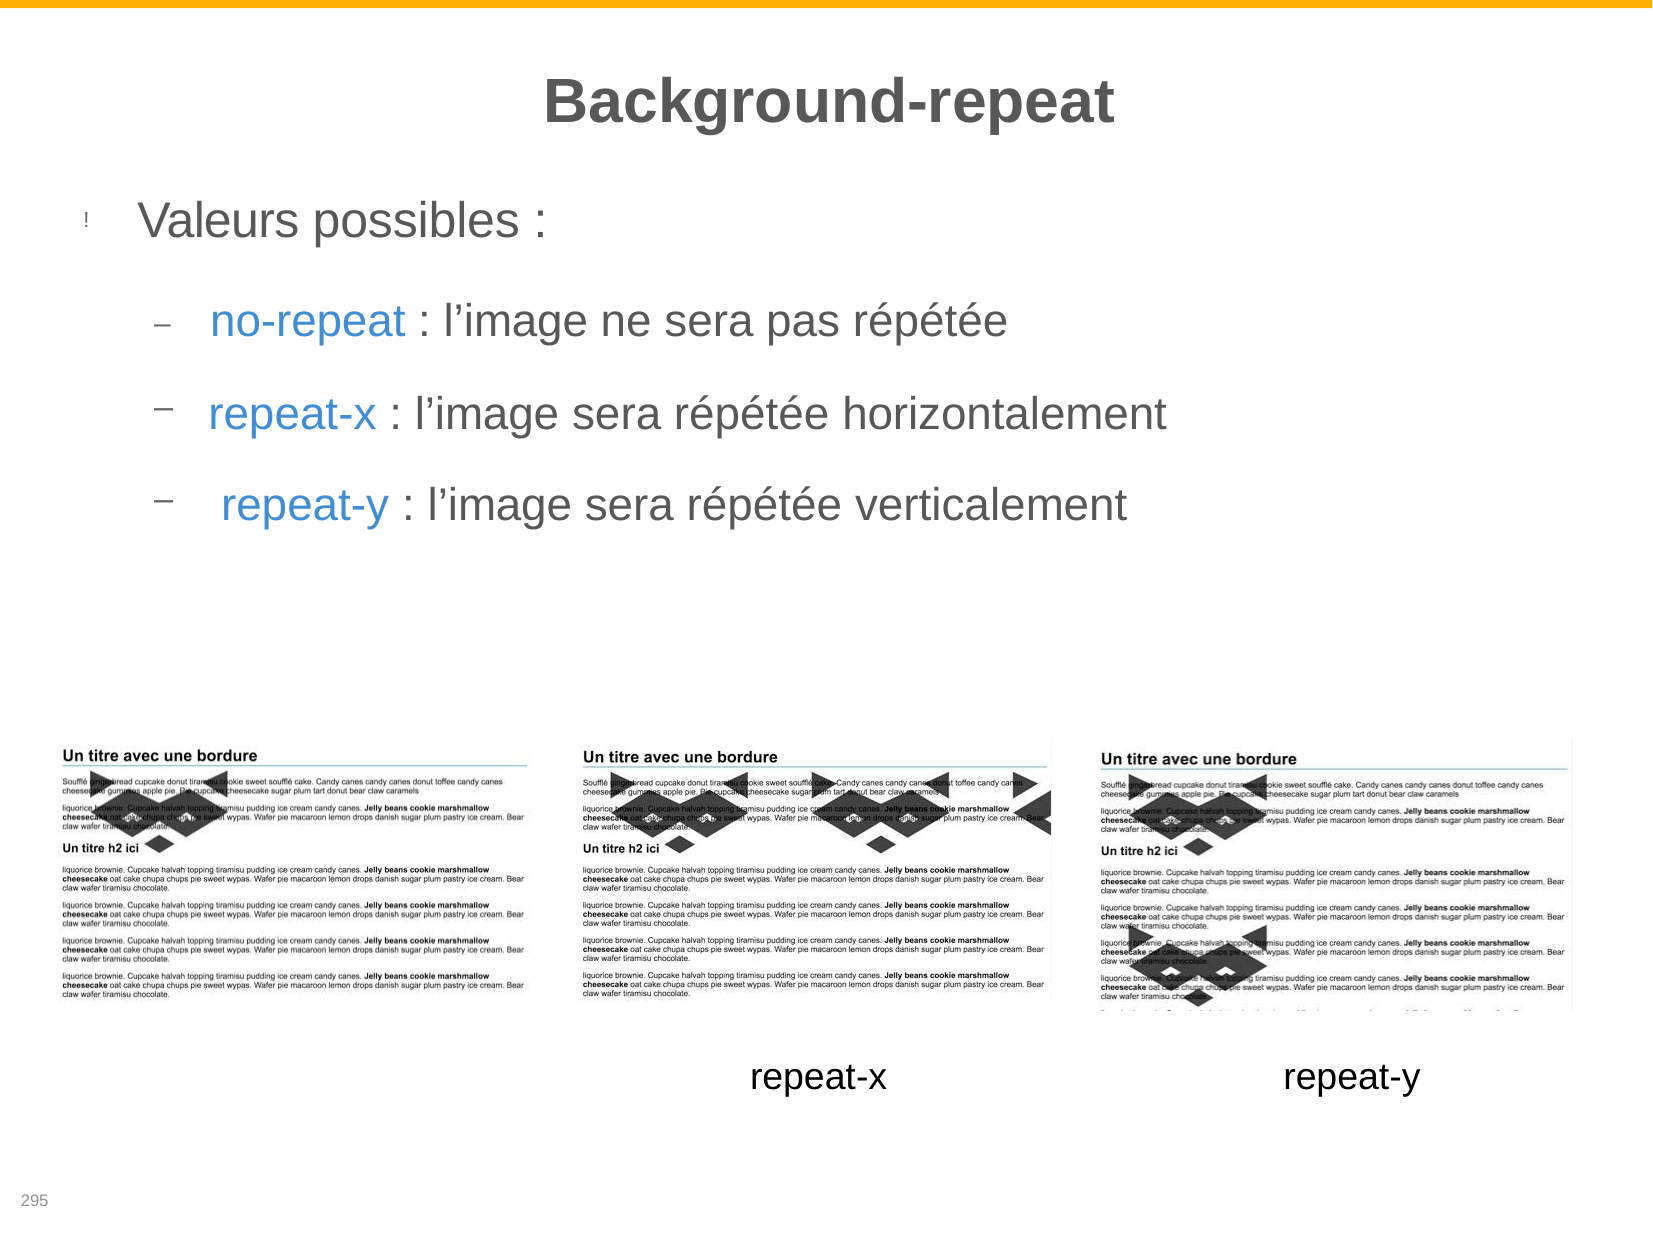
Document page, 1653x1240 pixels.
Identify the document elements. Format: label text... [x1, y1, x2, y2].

text_box repeat-y [1281, 1050, 1423, 1098]
text_box 295 [18, 1187, 51, 1210]
text_box [579, 737, 1052, 1002]
text_box [58, 737, 532, 1007]
text_box ! [81, 202, 99, 232]
text_box – no-repeat : l’image ne sera pas répétée repeat-x : l’image sera répétée horizontalement repeat-y : l’image sera répétée verticalement [152, 283, 1171, 530]
text_box repeat-x [747, 1050, 890, 1098]
text_box [1097, 739, 1573, 1011]
title Background-repeat [541, 58, 1119, 268]
text_box Valeurs possibles : [135, 185, 541, 248]
